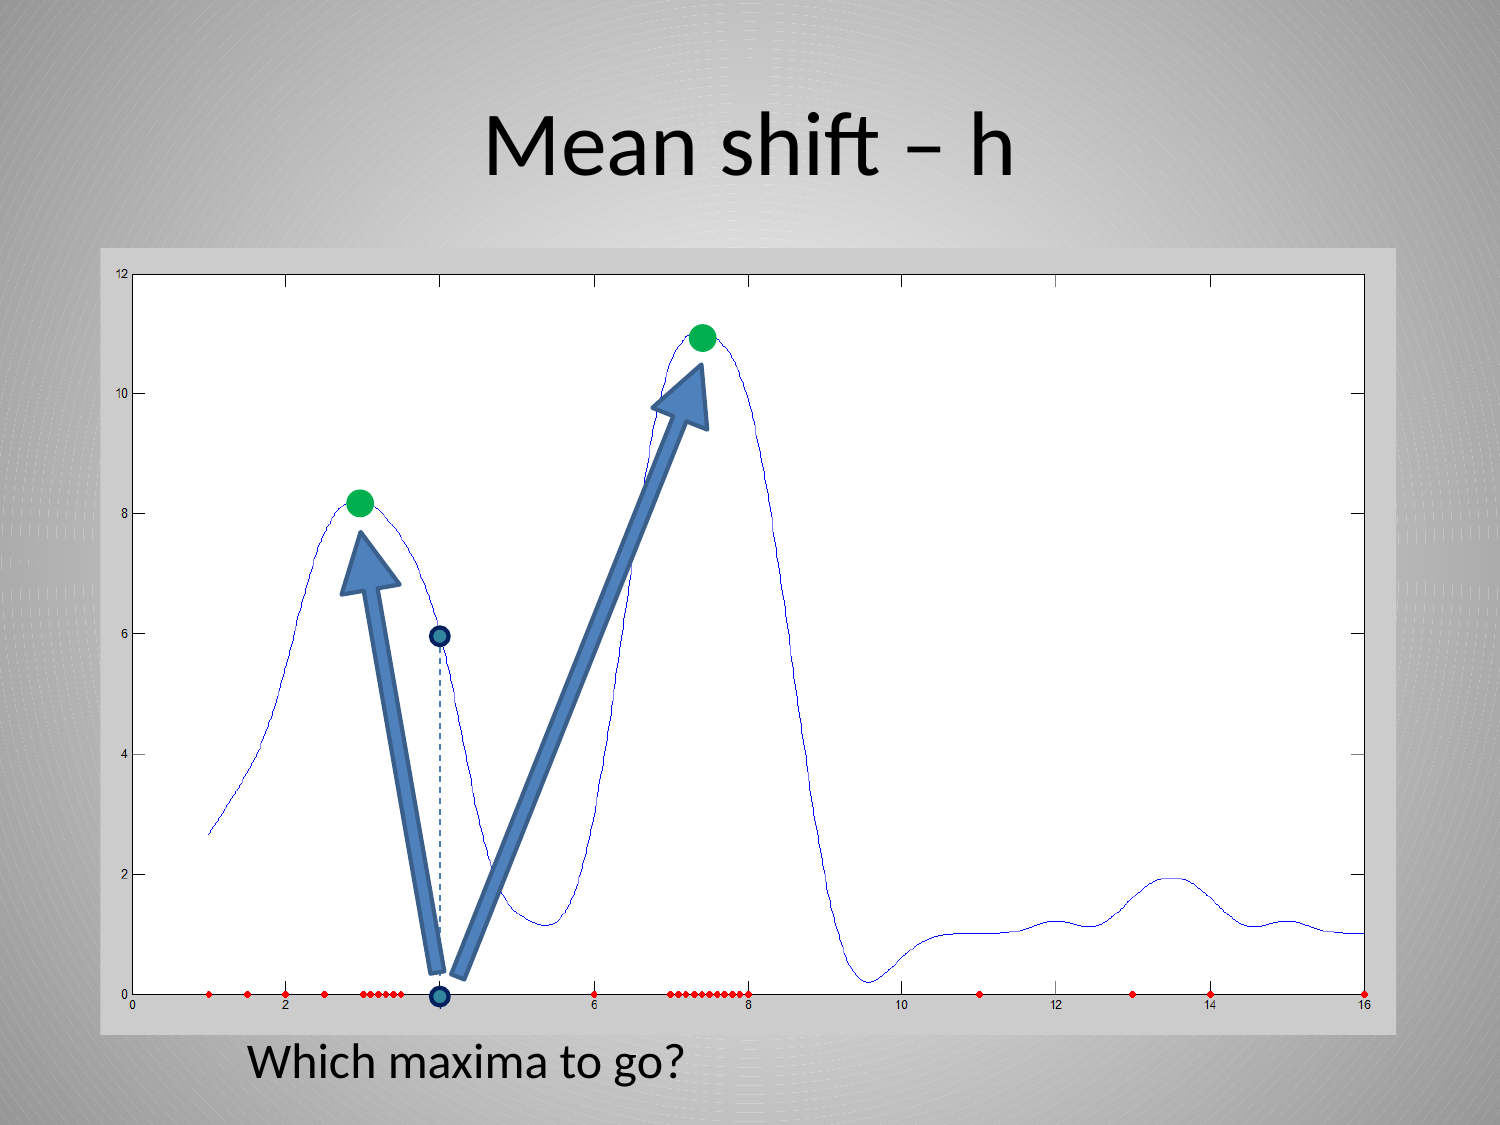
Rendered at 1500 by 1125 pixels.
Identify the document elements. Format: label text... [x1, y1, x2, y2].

title Mean shift – h [75, 45, 1425, 233]
text_box Which maxima to go? [232, 1045, 702, 1097]
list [100, 248, 1397, 1036]
